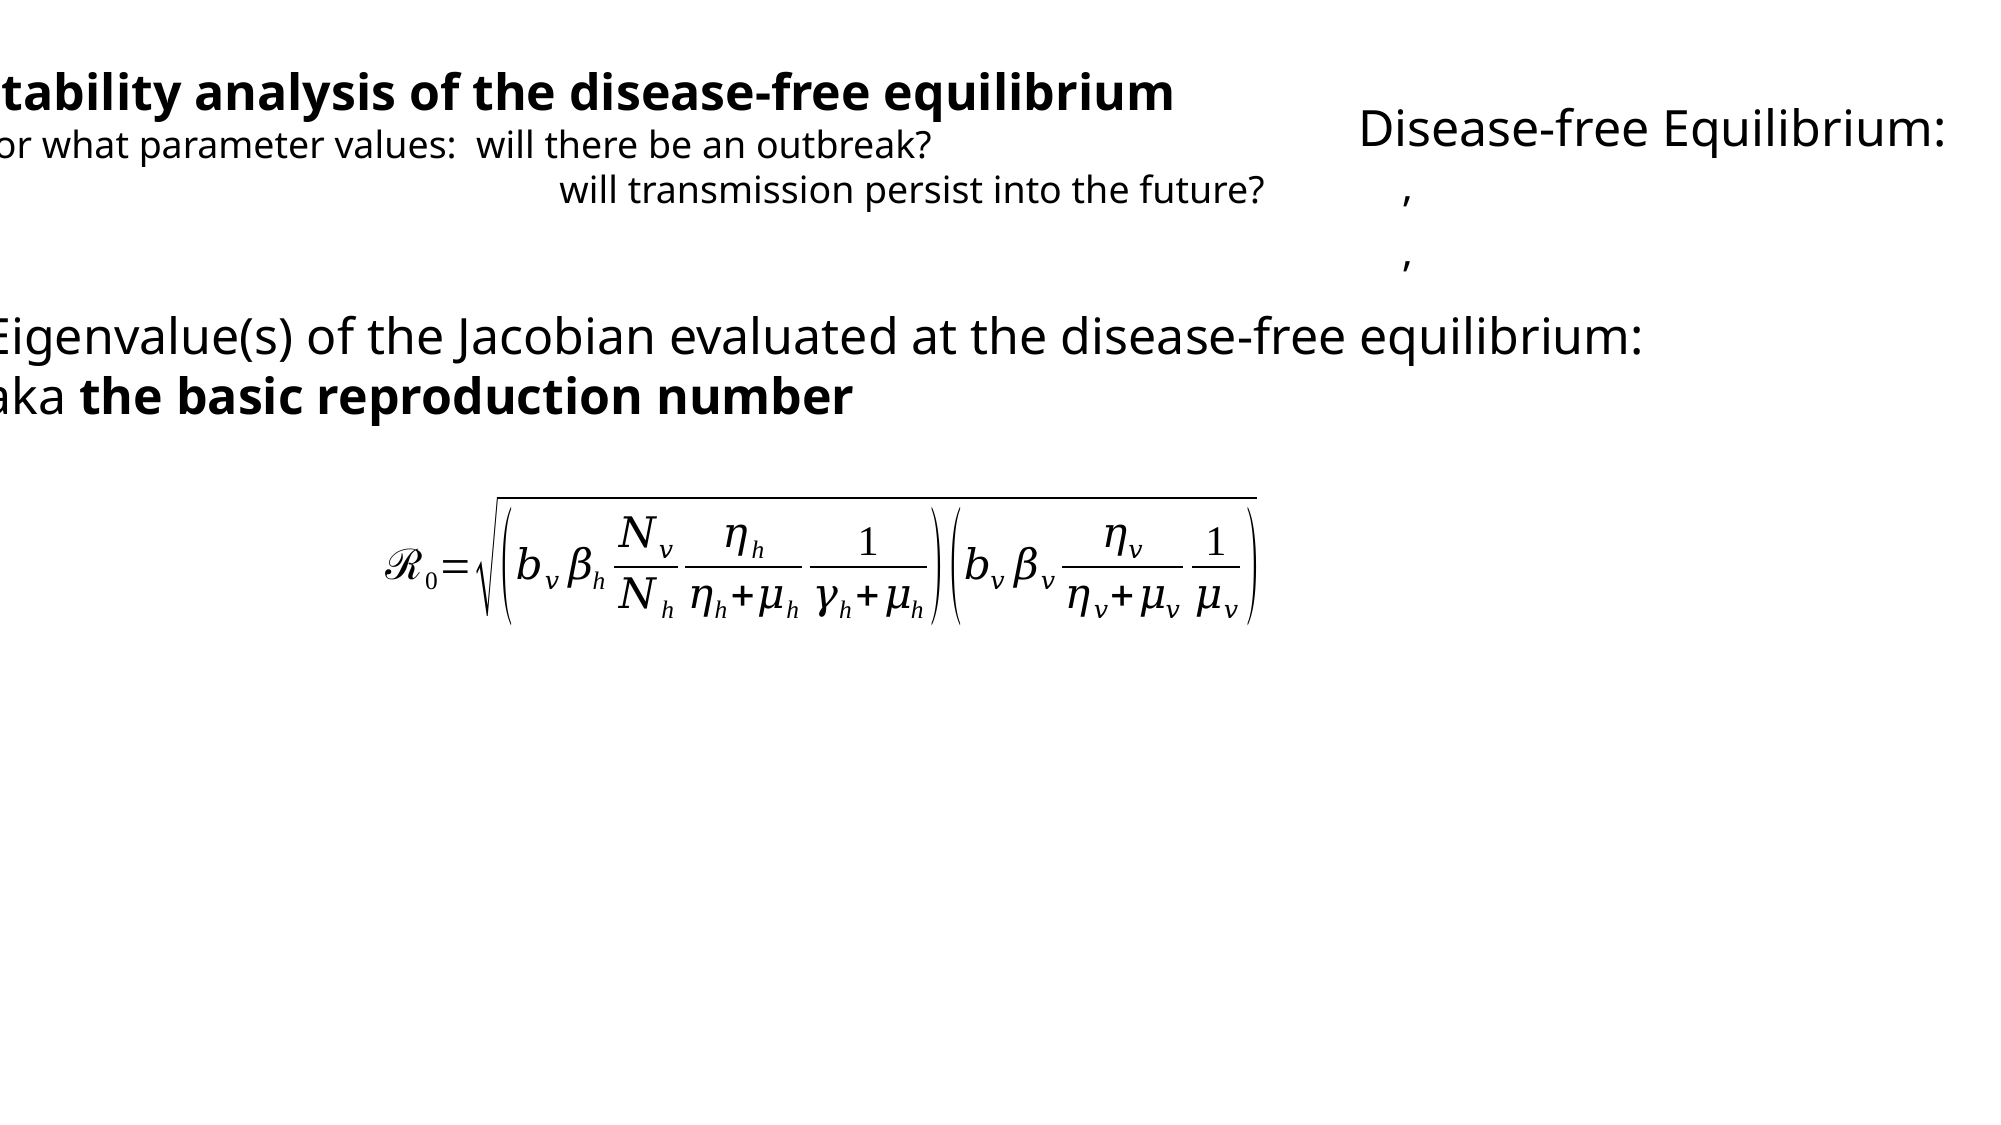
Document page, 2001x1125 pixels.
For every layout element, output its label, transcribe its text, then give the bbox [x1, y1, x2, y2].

text_box Stability analysis of the disease-free equilibrium For what parameter values: will there be an outbreak? will transmission persist into the future? [0, 53, 1281, 218]
text_box Disease-free Equilibrium: [1343, 89, 1975, 165]
text_box Eigenvalue(s) of the Jacobian evaluated at the disease-free equilibrium: aka the basic reproduction number [0, 296, 1660, 432]
